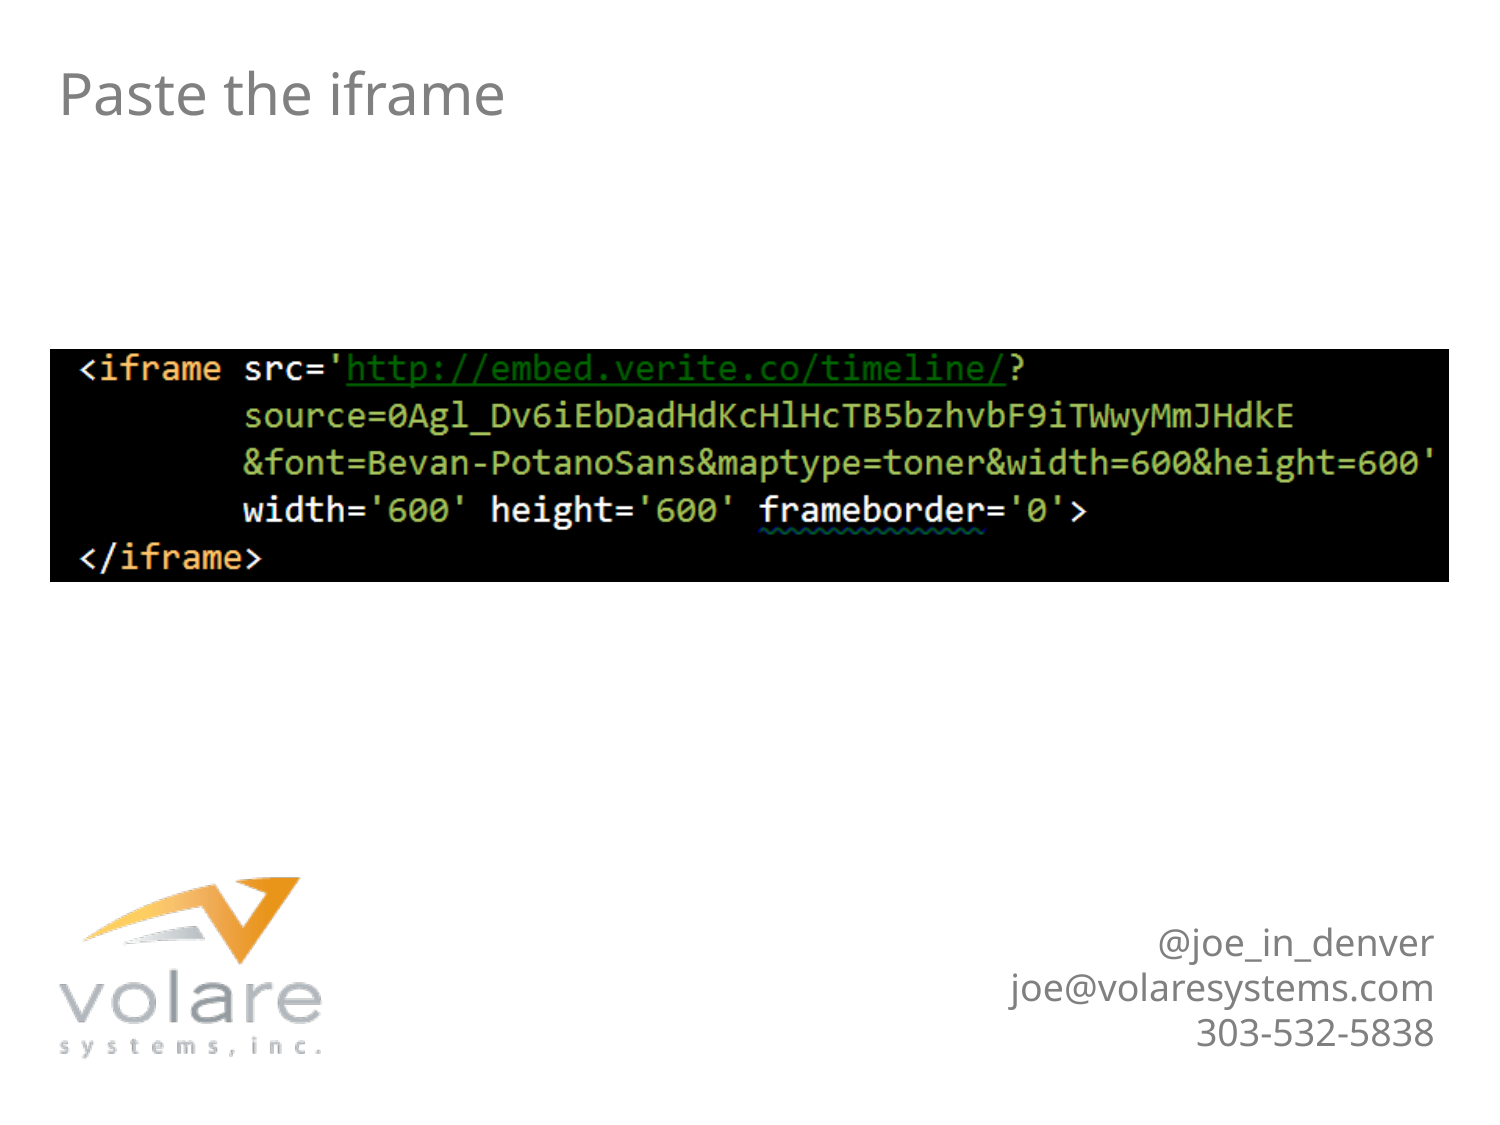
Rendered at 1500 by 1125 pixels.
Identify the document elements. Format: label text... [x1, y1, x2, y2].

picture [50, 349, 1450, 582]
picture [43, 866, 338, 1063]
text_box @joe_in_denver joe@volaresystems.com 303-532-5838 [612, 911, 1450, 1062]
text_box Paste the iframe [43, 49, 851, 138]
